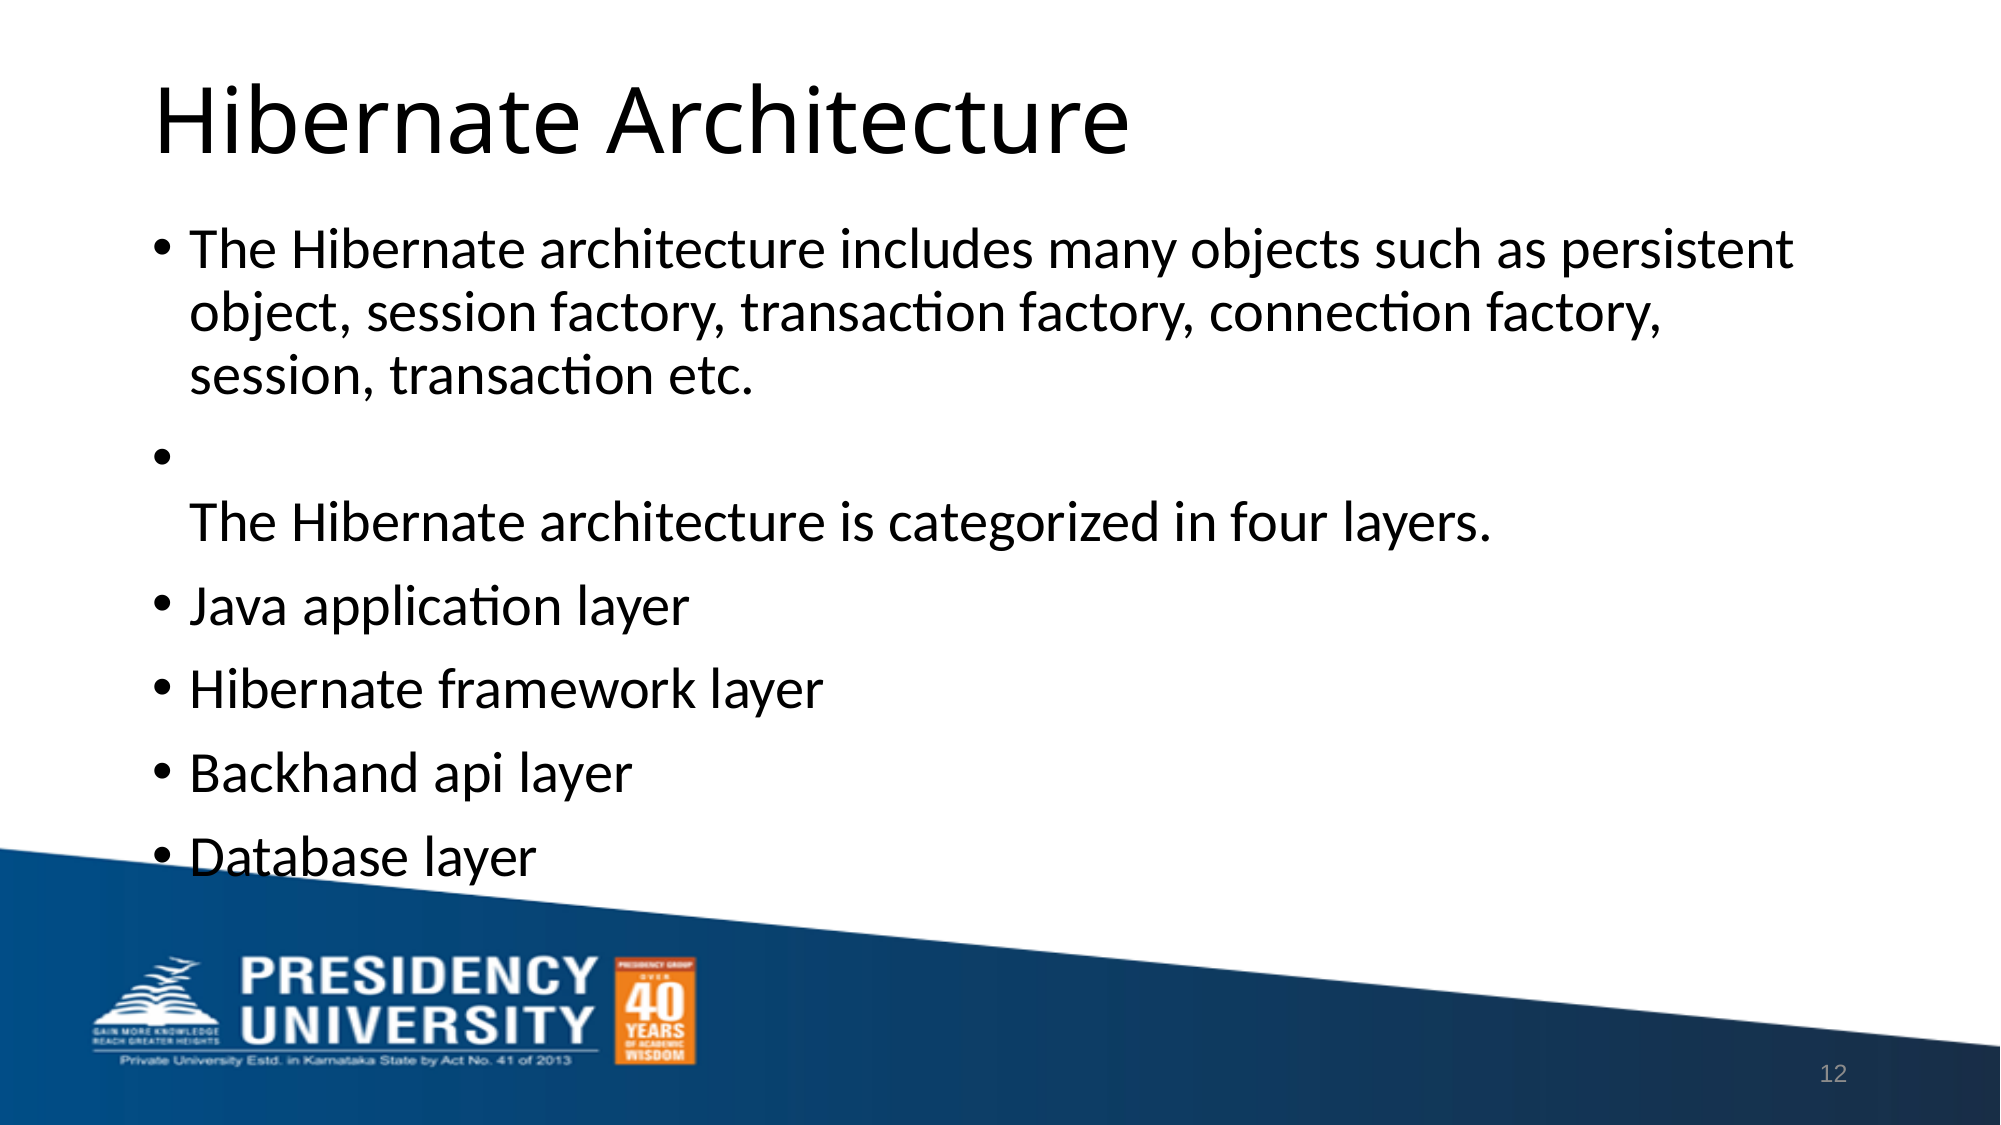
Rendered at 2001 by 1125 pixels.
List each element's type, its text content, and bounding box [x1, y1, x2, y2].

picture [0, 845, 2000, 1125]
title Hibernate Architecture [137, 59, 1863, 188]
list The Hibernate architecture includes many objects such as persistent object, session factory, transaction factory, connection factory, session, transaction etc. The Hibernate architecture is categorized in four layers. Java application layer Hibernate framework layer Backhand api layer Database layer [137, 210, 1863, 1014]
slide_number 12 [1412, 1042, 1863, 1103]
